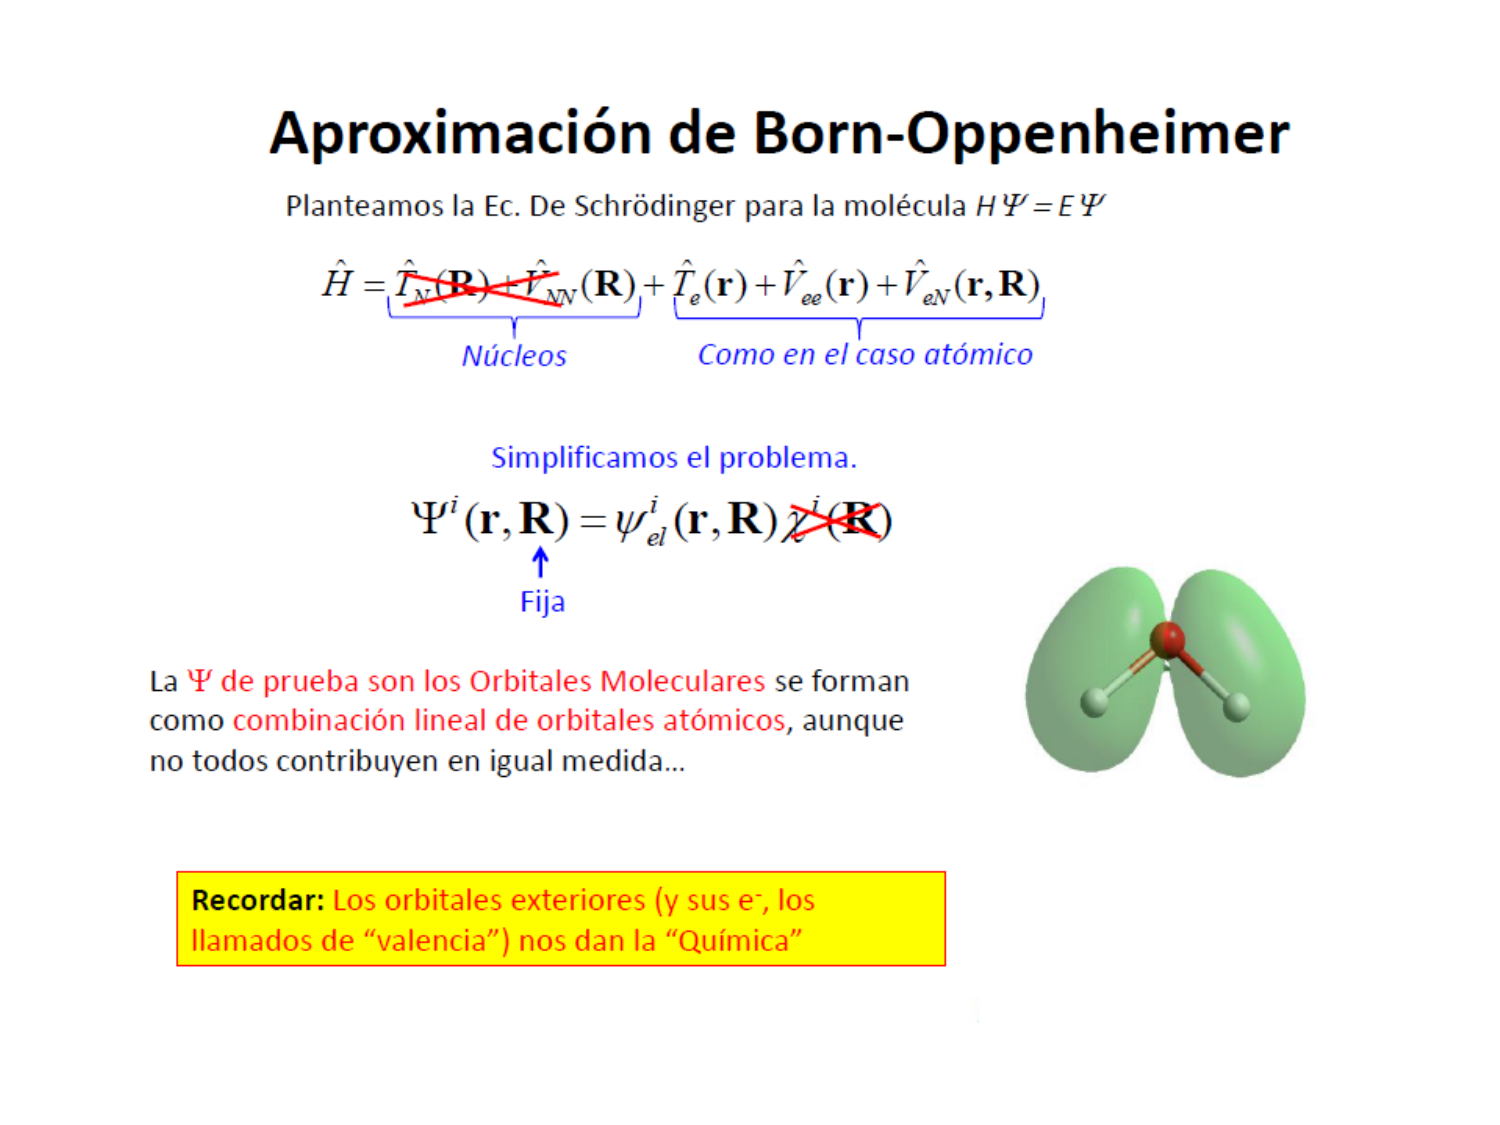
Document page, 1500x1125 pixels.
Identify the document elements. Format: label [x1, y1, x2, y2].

picture [100, 102, 1400, 1023]
